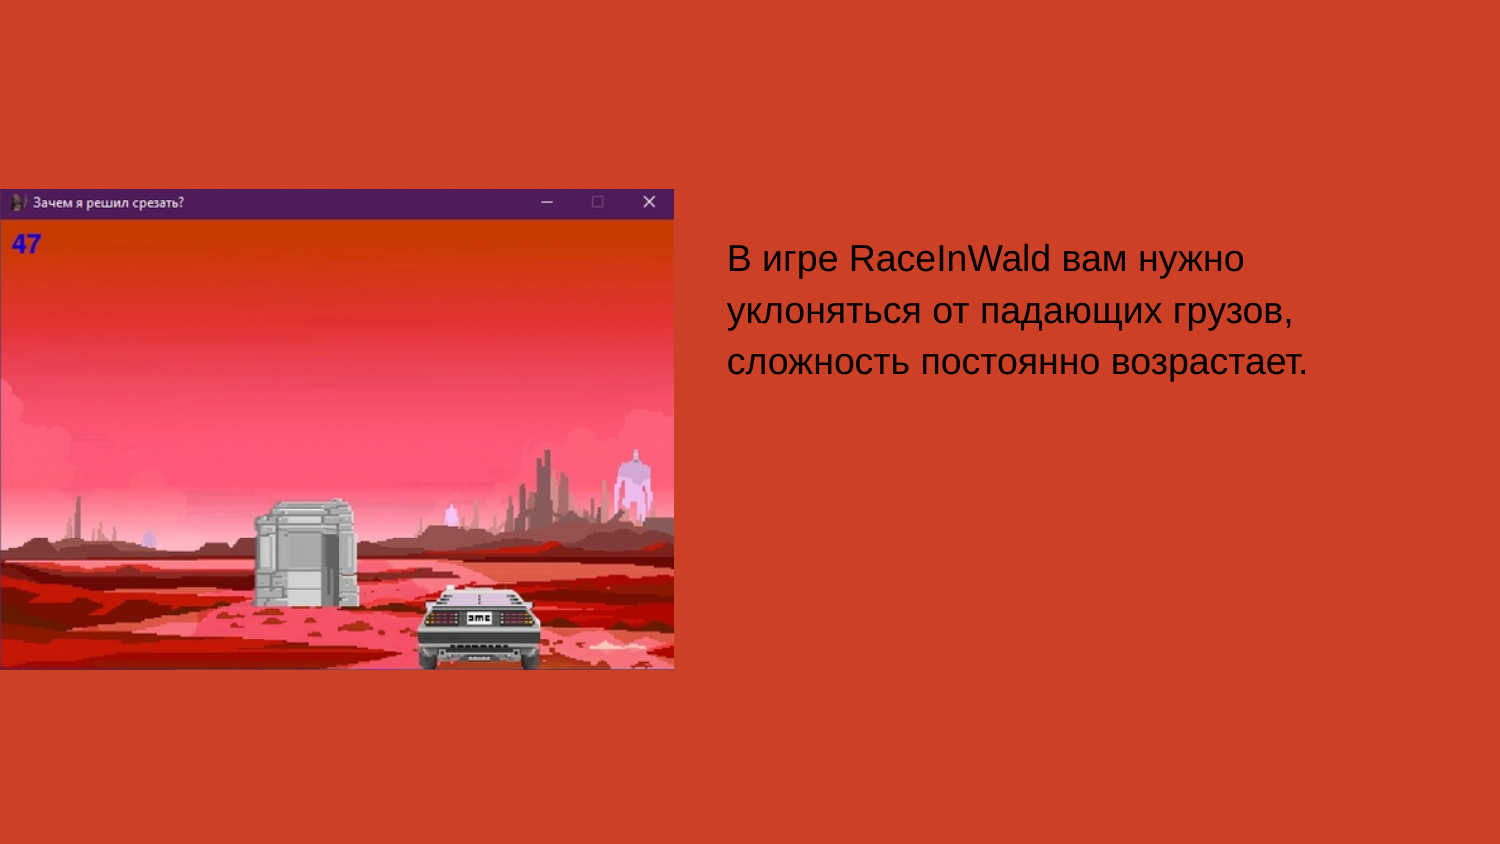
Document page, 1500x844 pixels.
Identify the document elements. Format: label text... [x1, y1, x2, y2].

list В игре RaceInWald вам нужно уклоняться от падающих грузов, сложность постоянно возрастает. [711, 212, 1449, 750]
picture [0, 188, 675, 670]
